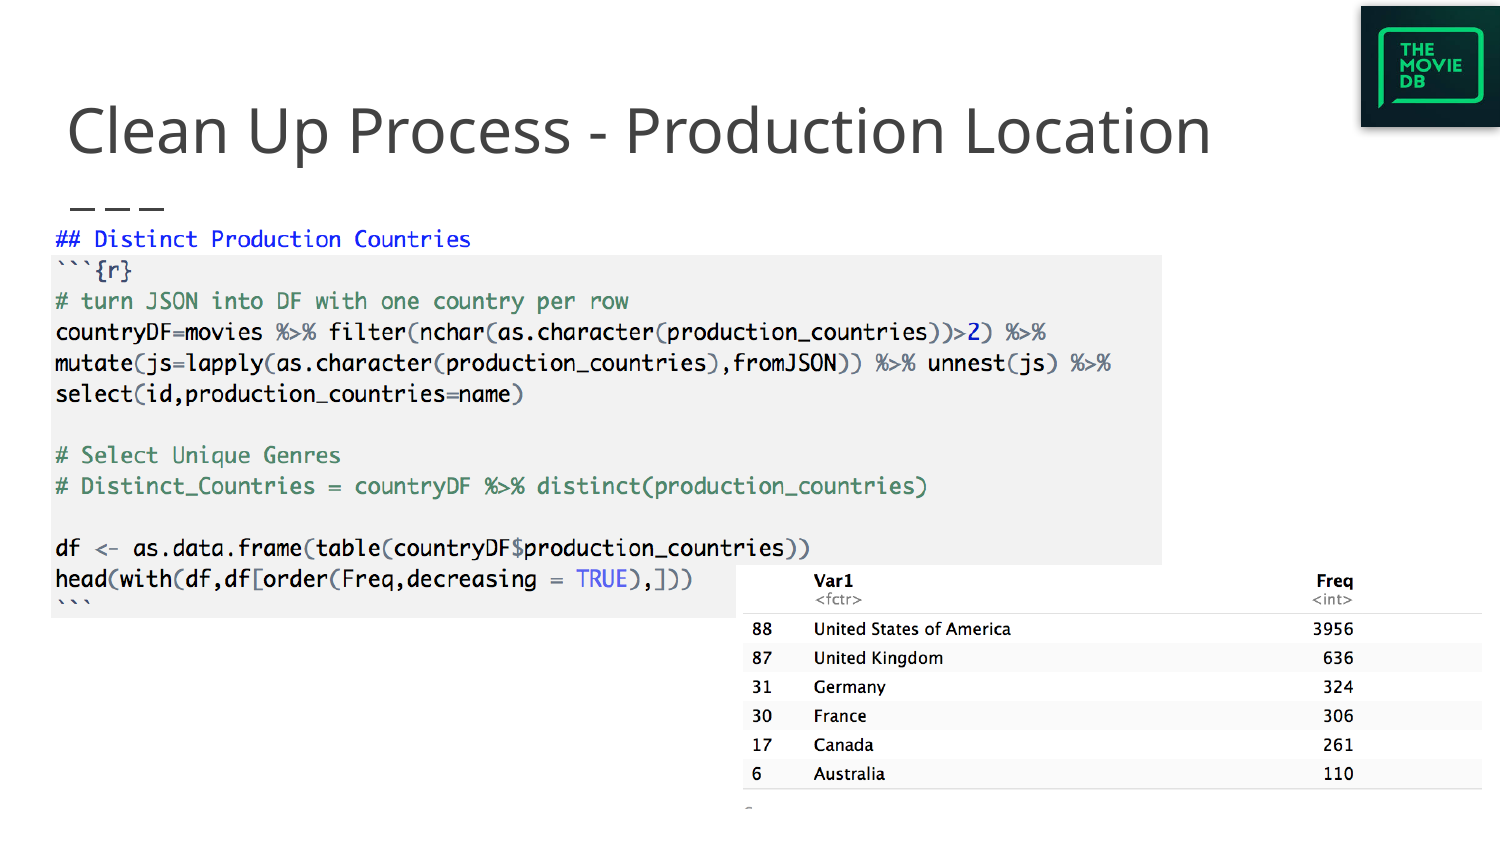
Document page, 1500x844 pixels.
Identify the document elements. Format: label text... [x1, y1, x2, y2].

title Clean Up Process - Production Location [51, 61, 1449, 182]
picture [1361, 5, 1500, 127]
picture [50, 226, 1482, 809]
